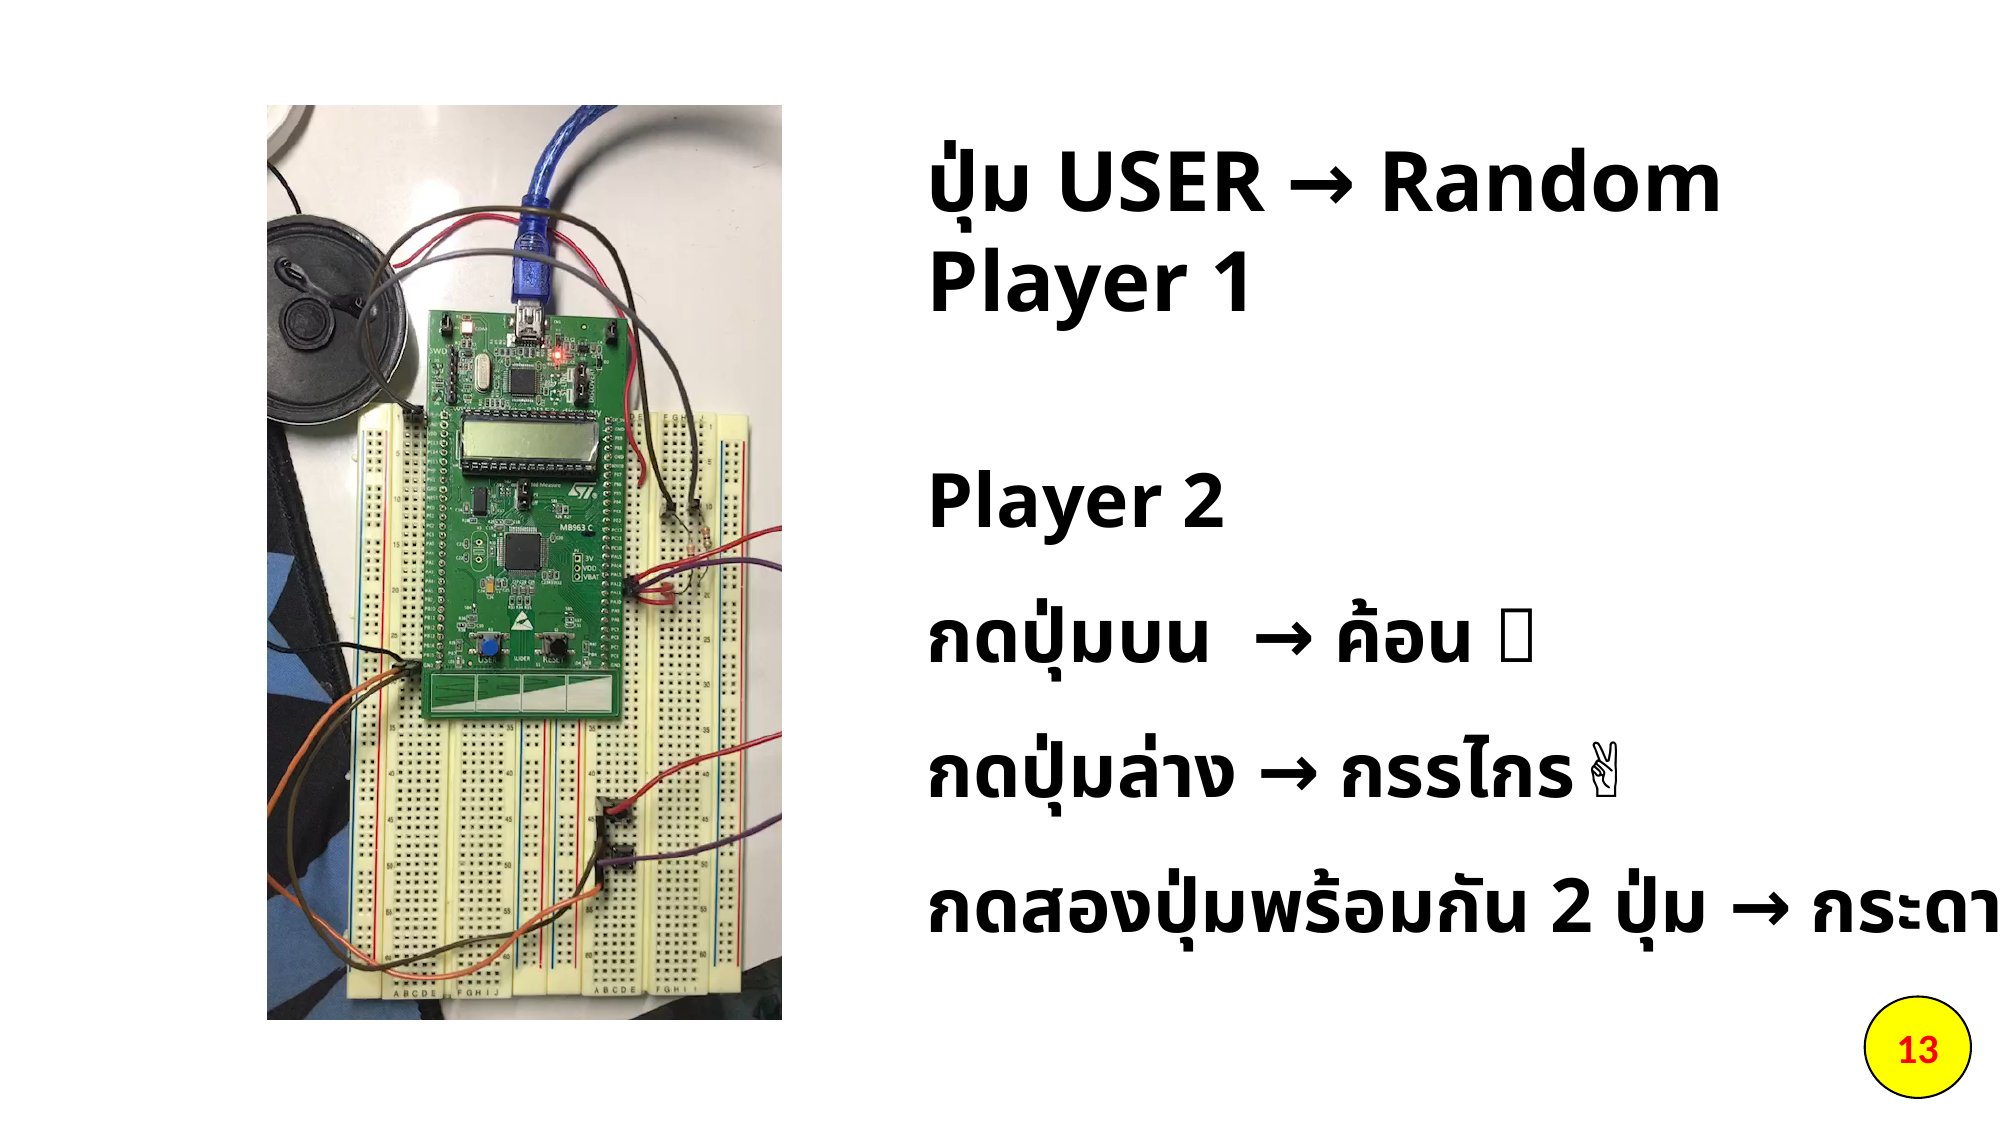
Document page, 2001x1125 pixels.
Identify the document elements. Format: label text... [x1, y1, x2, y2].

text_box ปุ่ม USER → Random Player 1 [912, 120, 1865, 336]
text_box 13 [1863, 995, 1972, 1099]
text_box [267, 104, 783, 1021]
text_box Player 2 กดปุ่มบน → ค้อน ✊ กดปุ่มล่าง → กรรไกร✌️ กดสองปุ่มพร้อมกัน 2 ปุ่ม → กระดาษ 🖐️ [912, 400, 2000, 956]
text_box [975, 537, 1113, 676]
